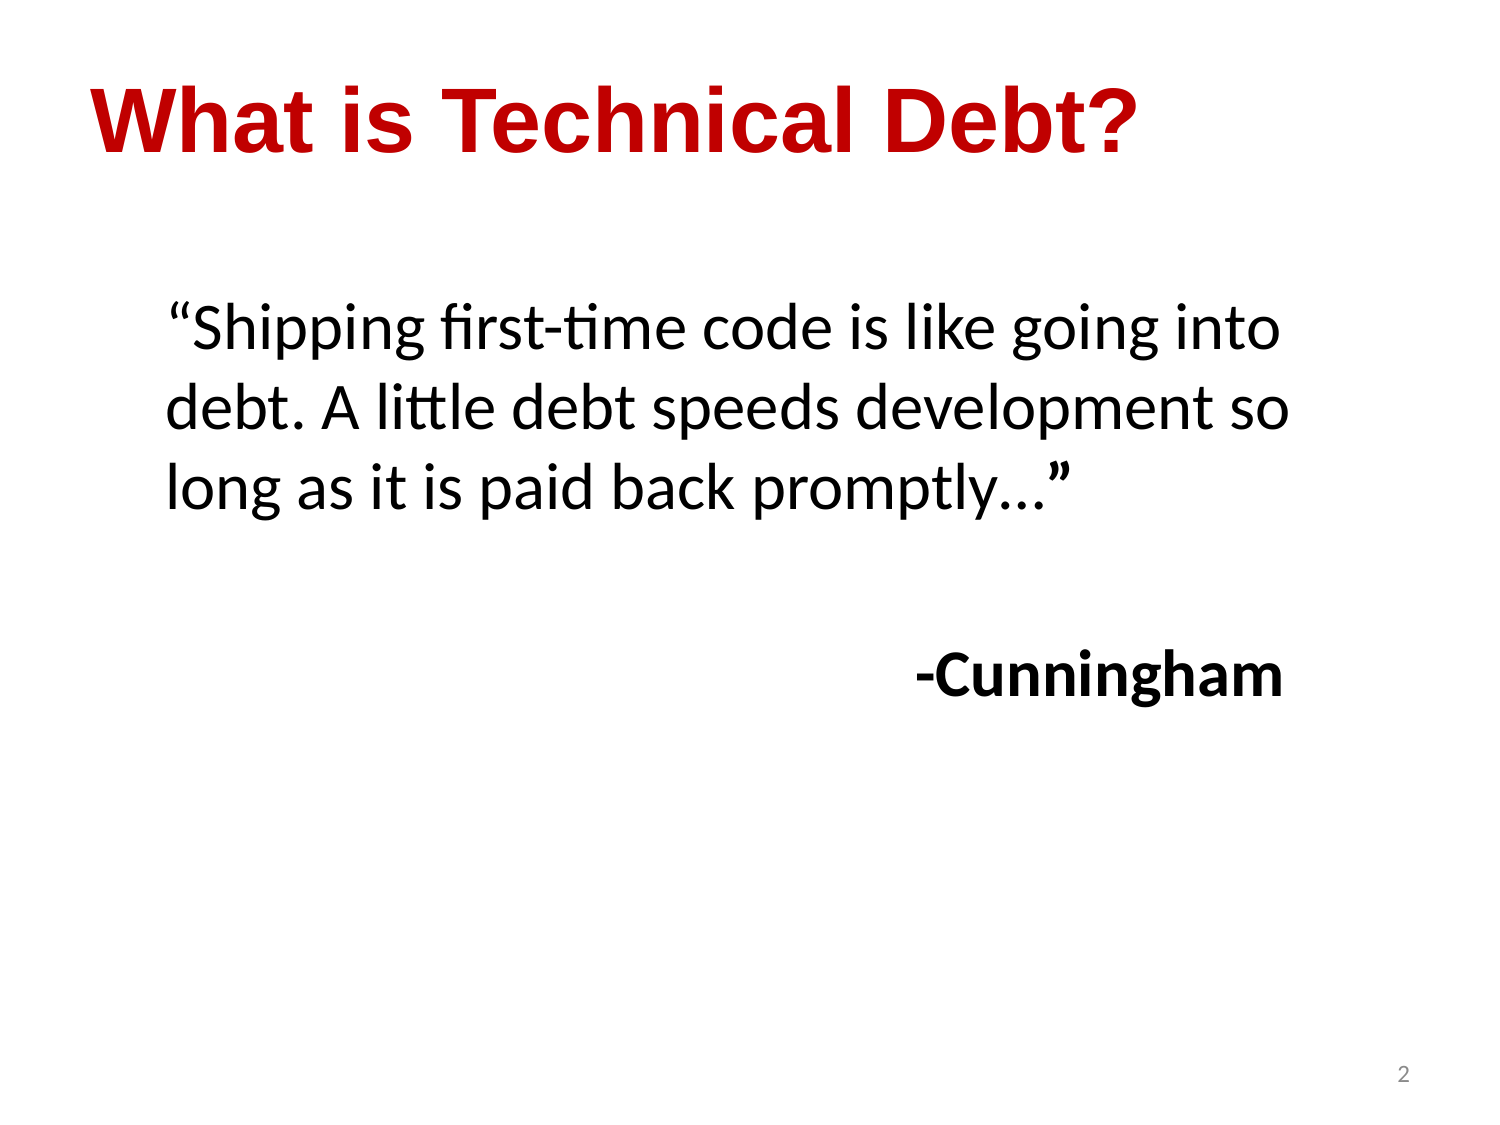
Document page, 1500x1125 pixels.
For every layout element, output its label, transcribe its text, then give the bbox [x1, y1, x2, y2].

title What is Technical Debt? [75, 48, 1463, 183]
slide_number 2 [1074, 1042, 1425, 1103]
list “Shipping first-time code is like going into debt. A little debt speeds development so long as it is paid back promptly…” -Cunningham [150, 275, 1400, 950]
